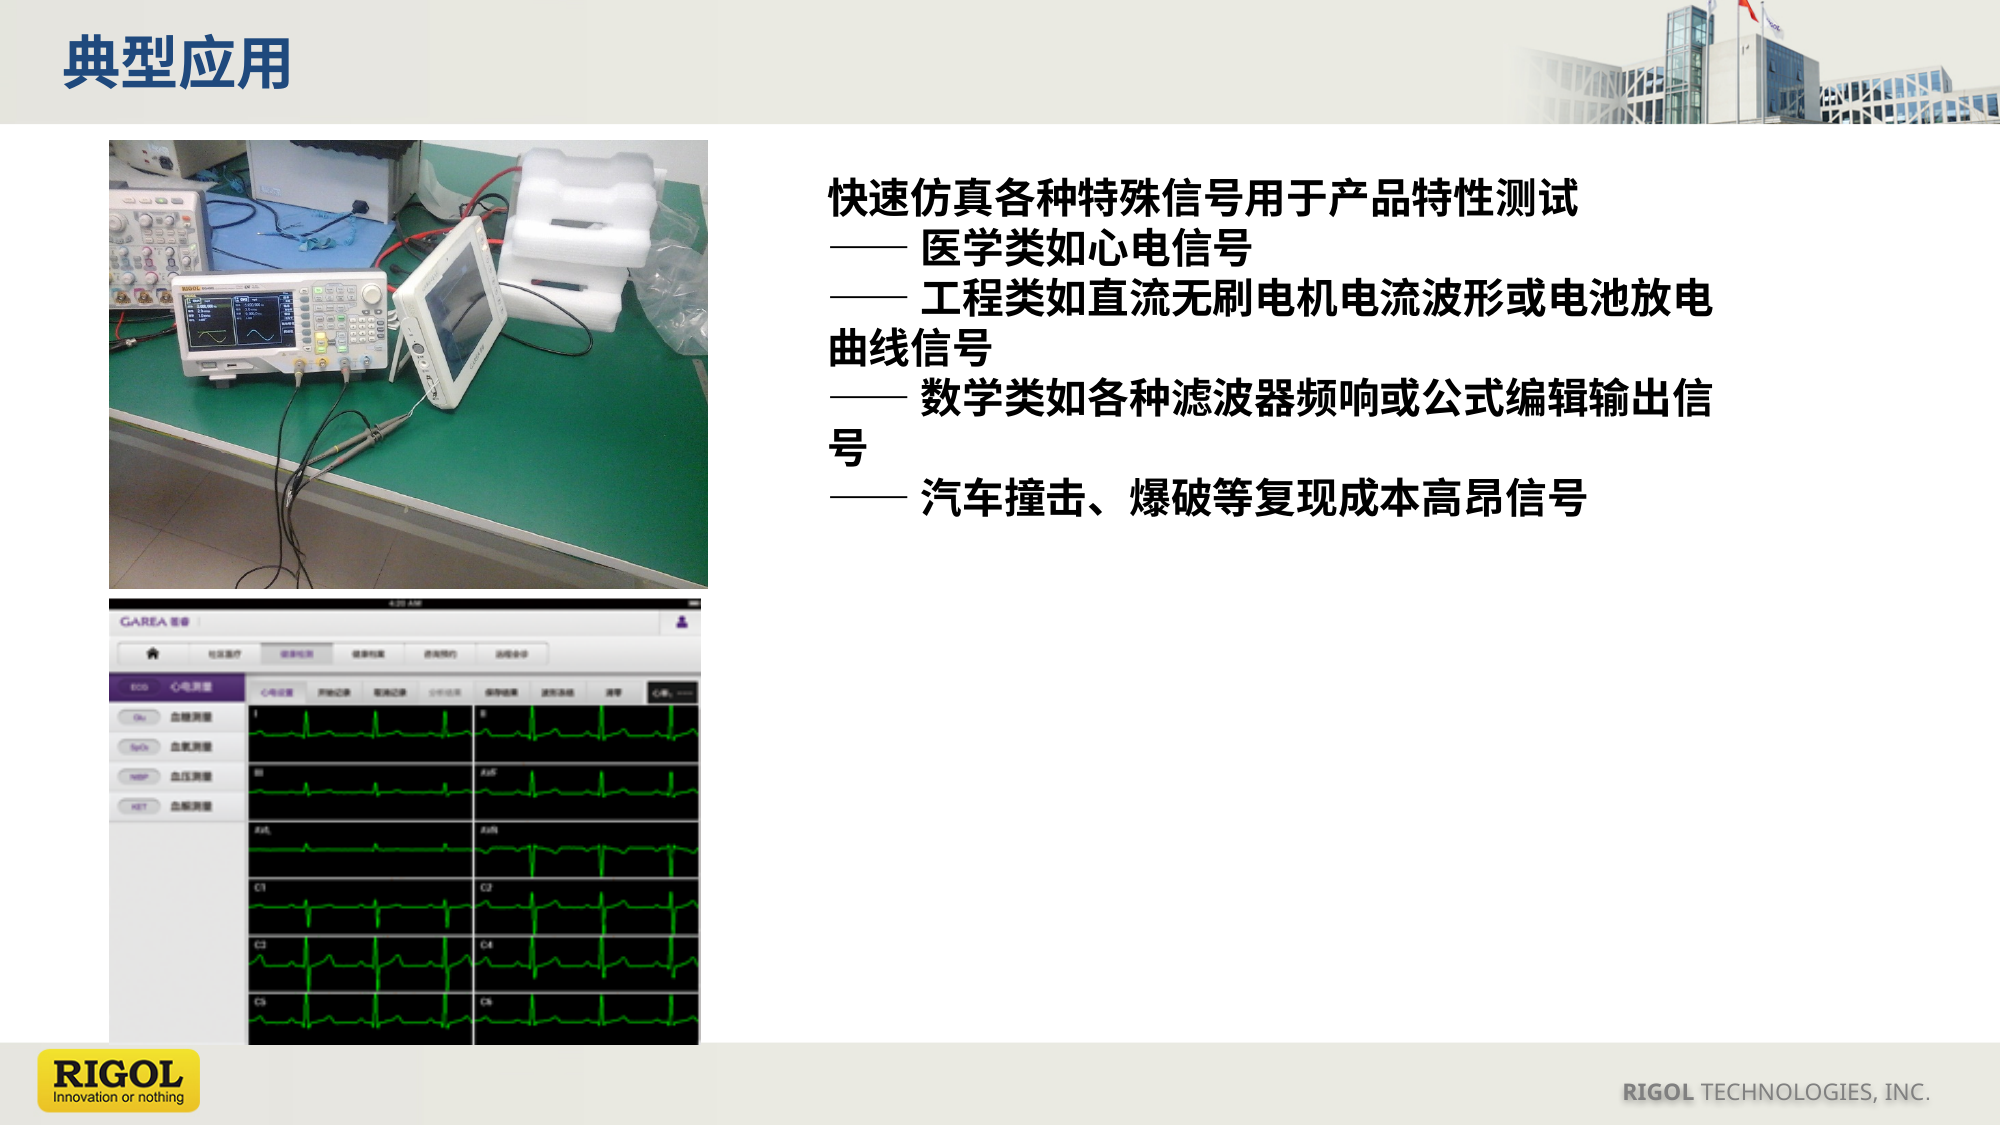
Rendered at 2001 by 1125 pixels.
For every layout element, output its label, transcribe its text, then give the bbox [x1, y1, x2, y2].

list 典型应用 [47, 19, 1324, 114]
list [109, 140, 708, 589]
text_box 快速仿真各种特殊信号用于产品特性测试 ——医学类如心电信号 ——工程类如直流无刷电机电流波形或电池放电曲线信号 ——数学类如各种滤波器频响或公式编辑输出信号 ——汽车撞击、爆破等复现成本高昂信号 [812, 164, 1750, 529]
picture [0, 0, 2000, 1125]
